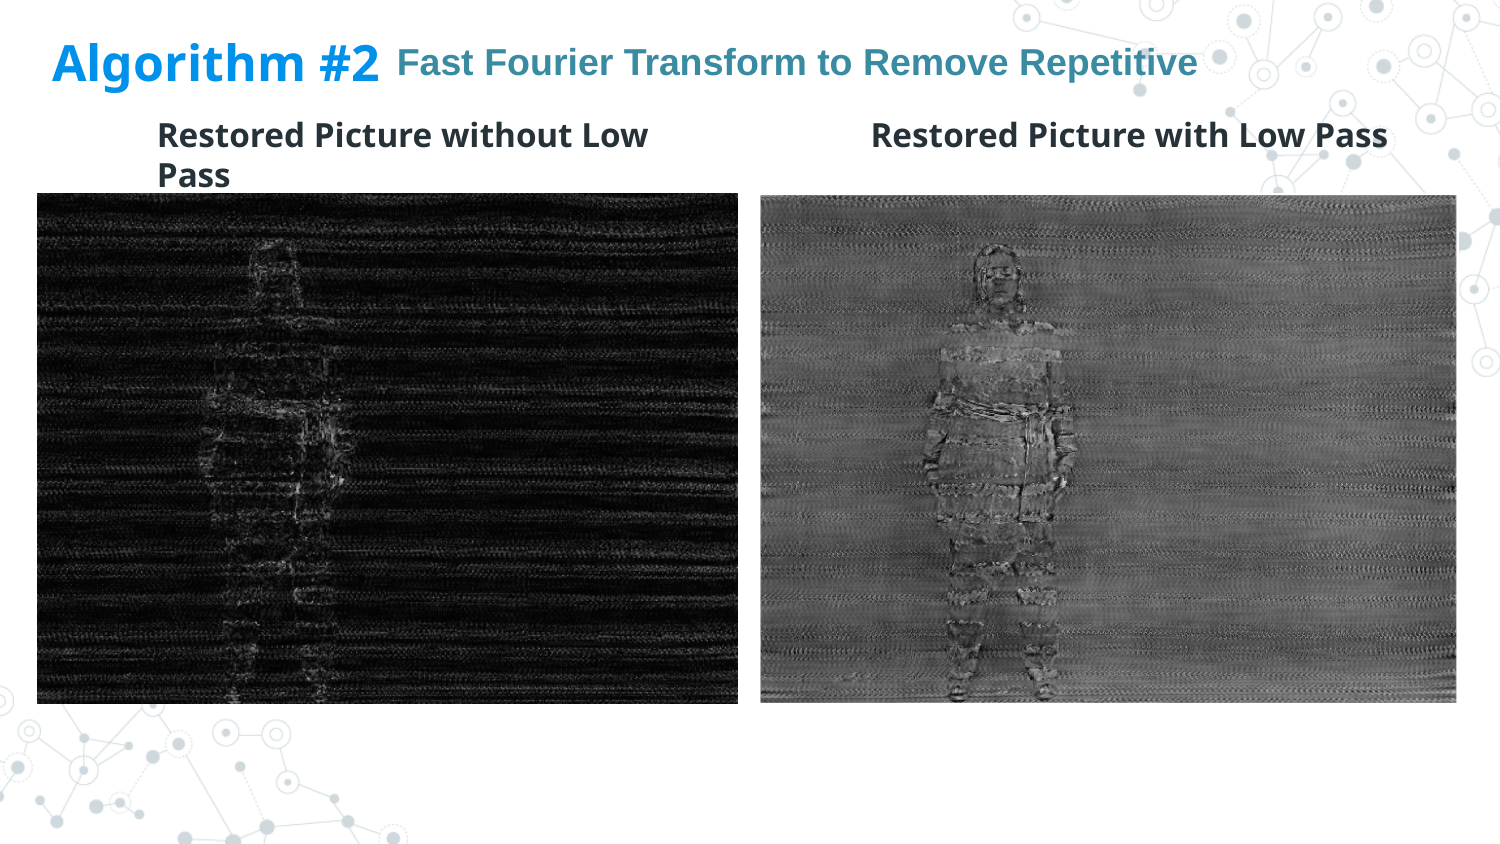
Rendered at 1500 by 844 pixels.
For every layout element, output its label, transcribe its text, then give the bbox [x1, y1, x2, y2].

text_box Fast Fourier Transform to Remove Repetitive [381, 23, 1234, 99]
picture [0, 0, 1500, 844]
text_box Restored Picture with Low Pass [780, 98, 1437, 155]
text_box Restored Picture without Low Pass [66, 98, 709, 155]
text_box Algorithm #2 [37, 23, 381, 99]
